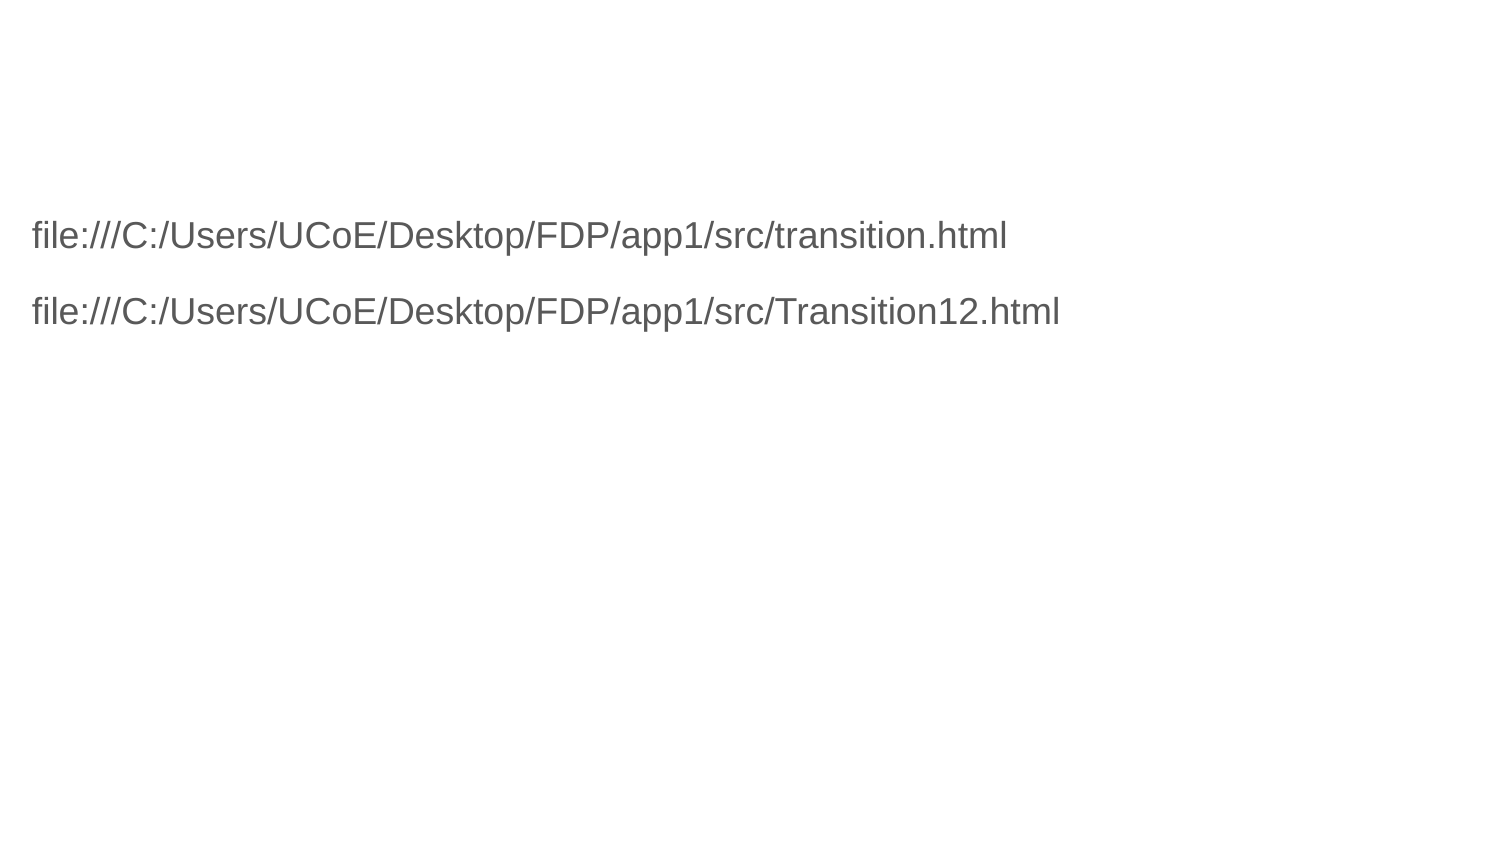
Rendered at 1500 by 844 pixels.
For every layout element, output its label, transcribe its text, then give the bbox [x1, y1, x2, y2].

list file:///C:/Users/UCoE/Desktop/FDP/app1/src/transition.html file:///C:/Users/UCoE/Desktop/FDP/app1/src/Transition12.html [16, 189, 1415, 750]
